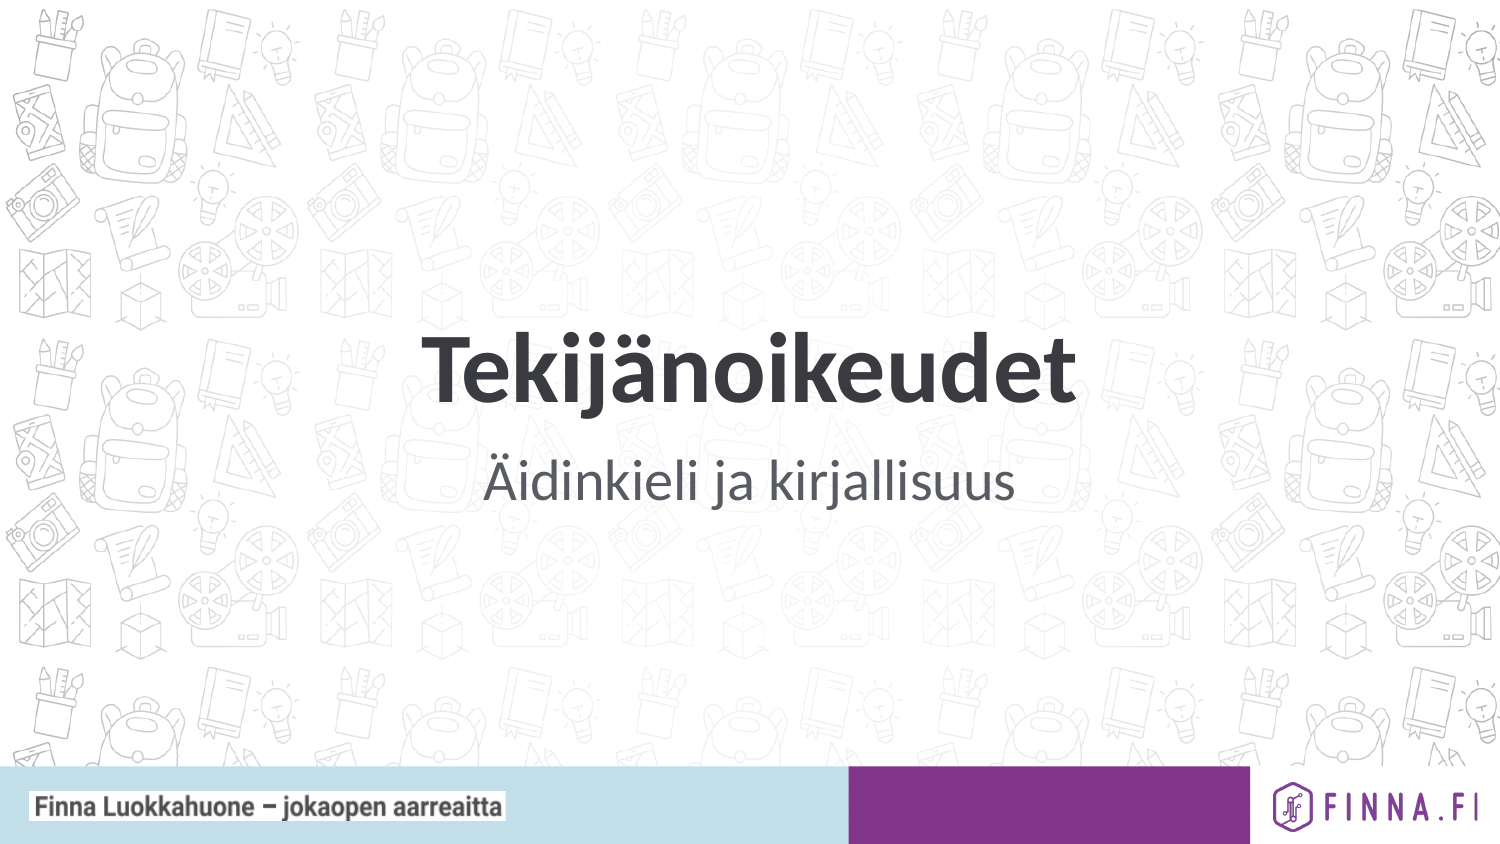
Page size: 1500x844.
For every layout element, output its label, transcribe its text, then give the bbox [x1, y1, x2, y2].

title Tekijänoikeudet [187, 138, 1313, 432]
picture [0, 0, 1500, 766]
subtitle Äidinkieli ja kirjallisuus [187, 443, 1313, 647]
